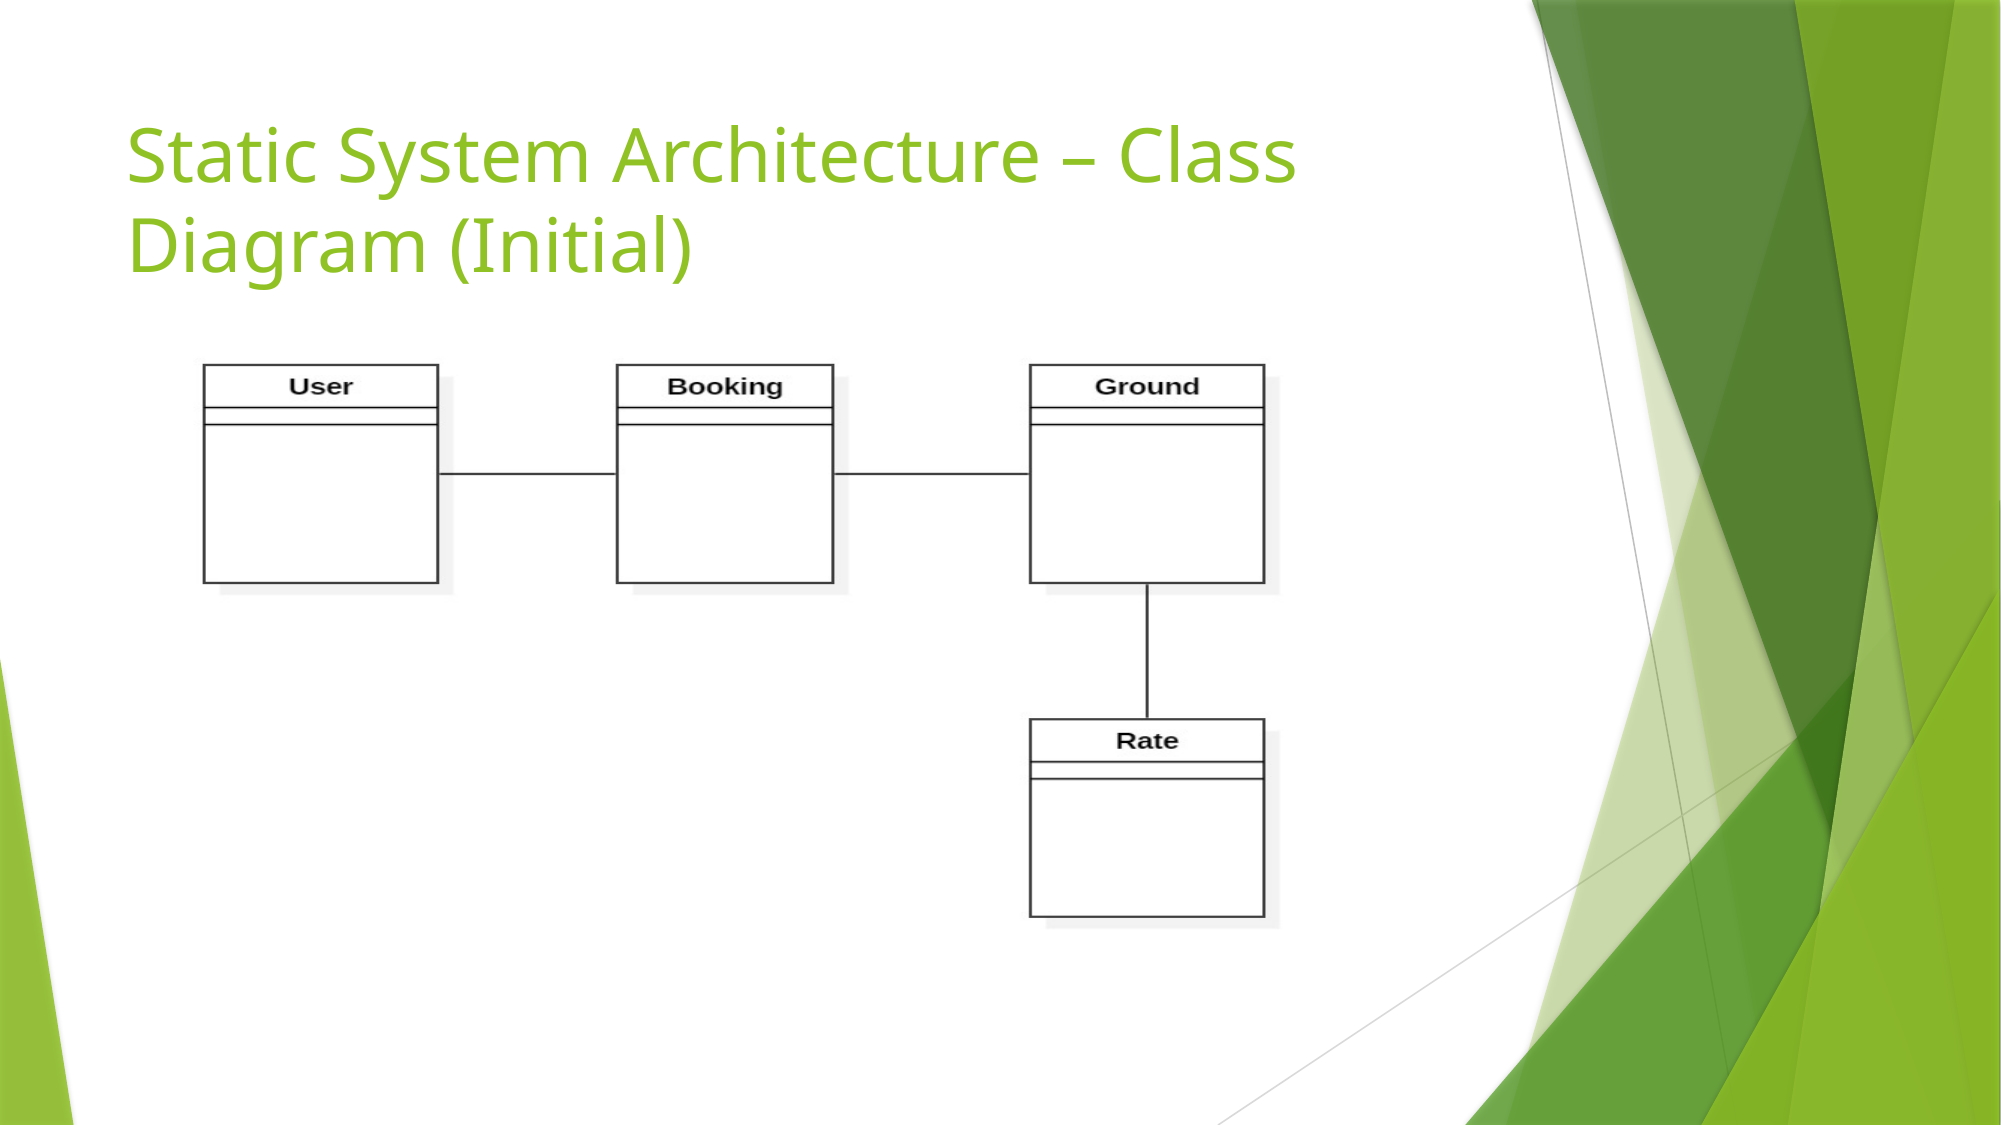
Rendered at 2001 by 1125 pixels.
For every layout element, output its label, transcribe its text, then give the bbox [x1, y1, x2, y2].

title Static System Architecture – Class Diagram (Initial) [111, 99, 1522, 317]
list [182, 347, 1354, 986]
